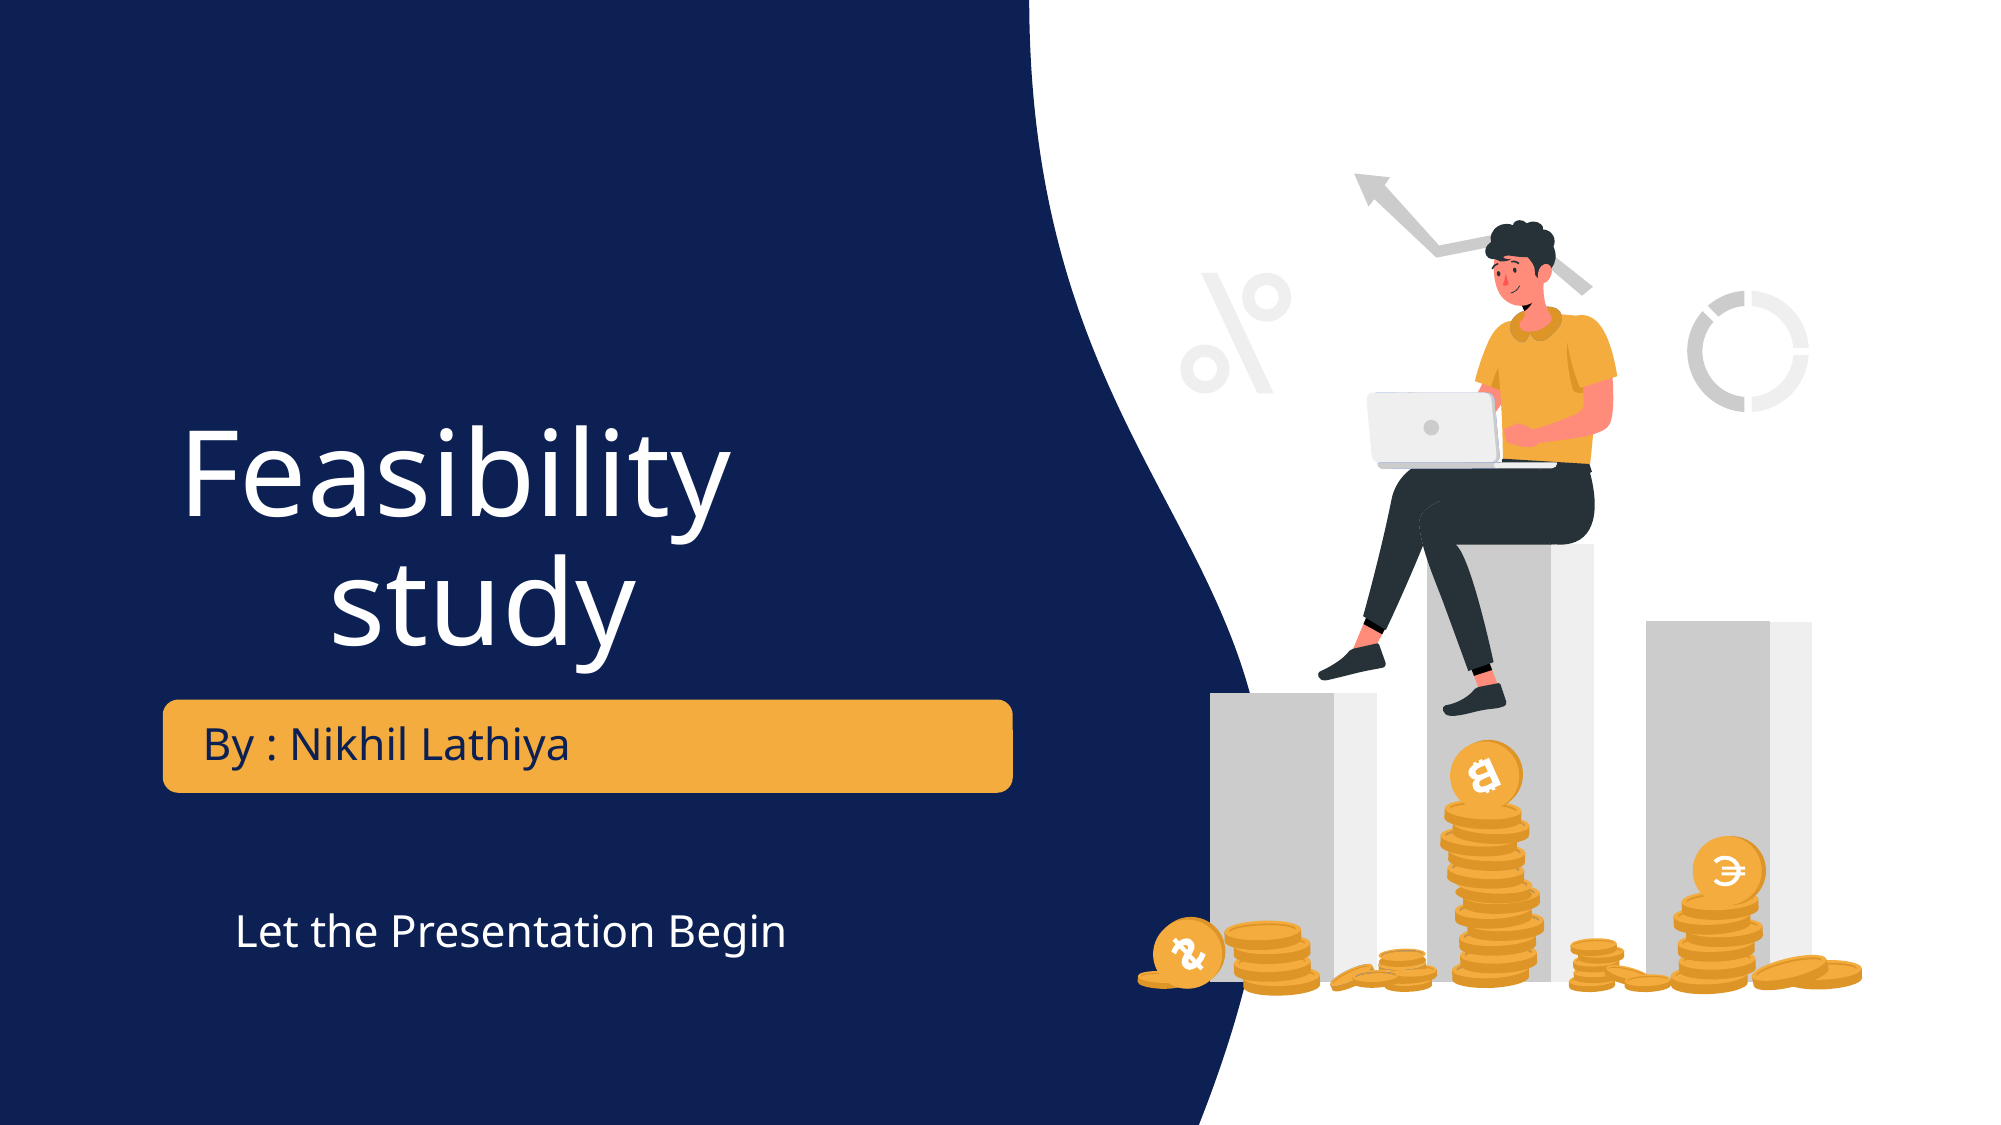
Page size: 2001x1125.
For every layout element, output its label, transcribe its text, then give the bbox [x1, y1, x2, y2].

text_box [1137, 173, 1863, 996]
title By : Nikhil Lathiya [182, 711, 956, 782]
text_box [162, 699, 1013, 793]
title Feasibility study [158, 405, 1132, 679]
subtitle Let the Presentation Begin [214, 878, 845, 981]
